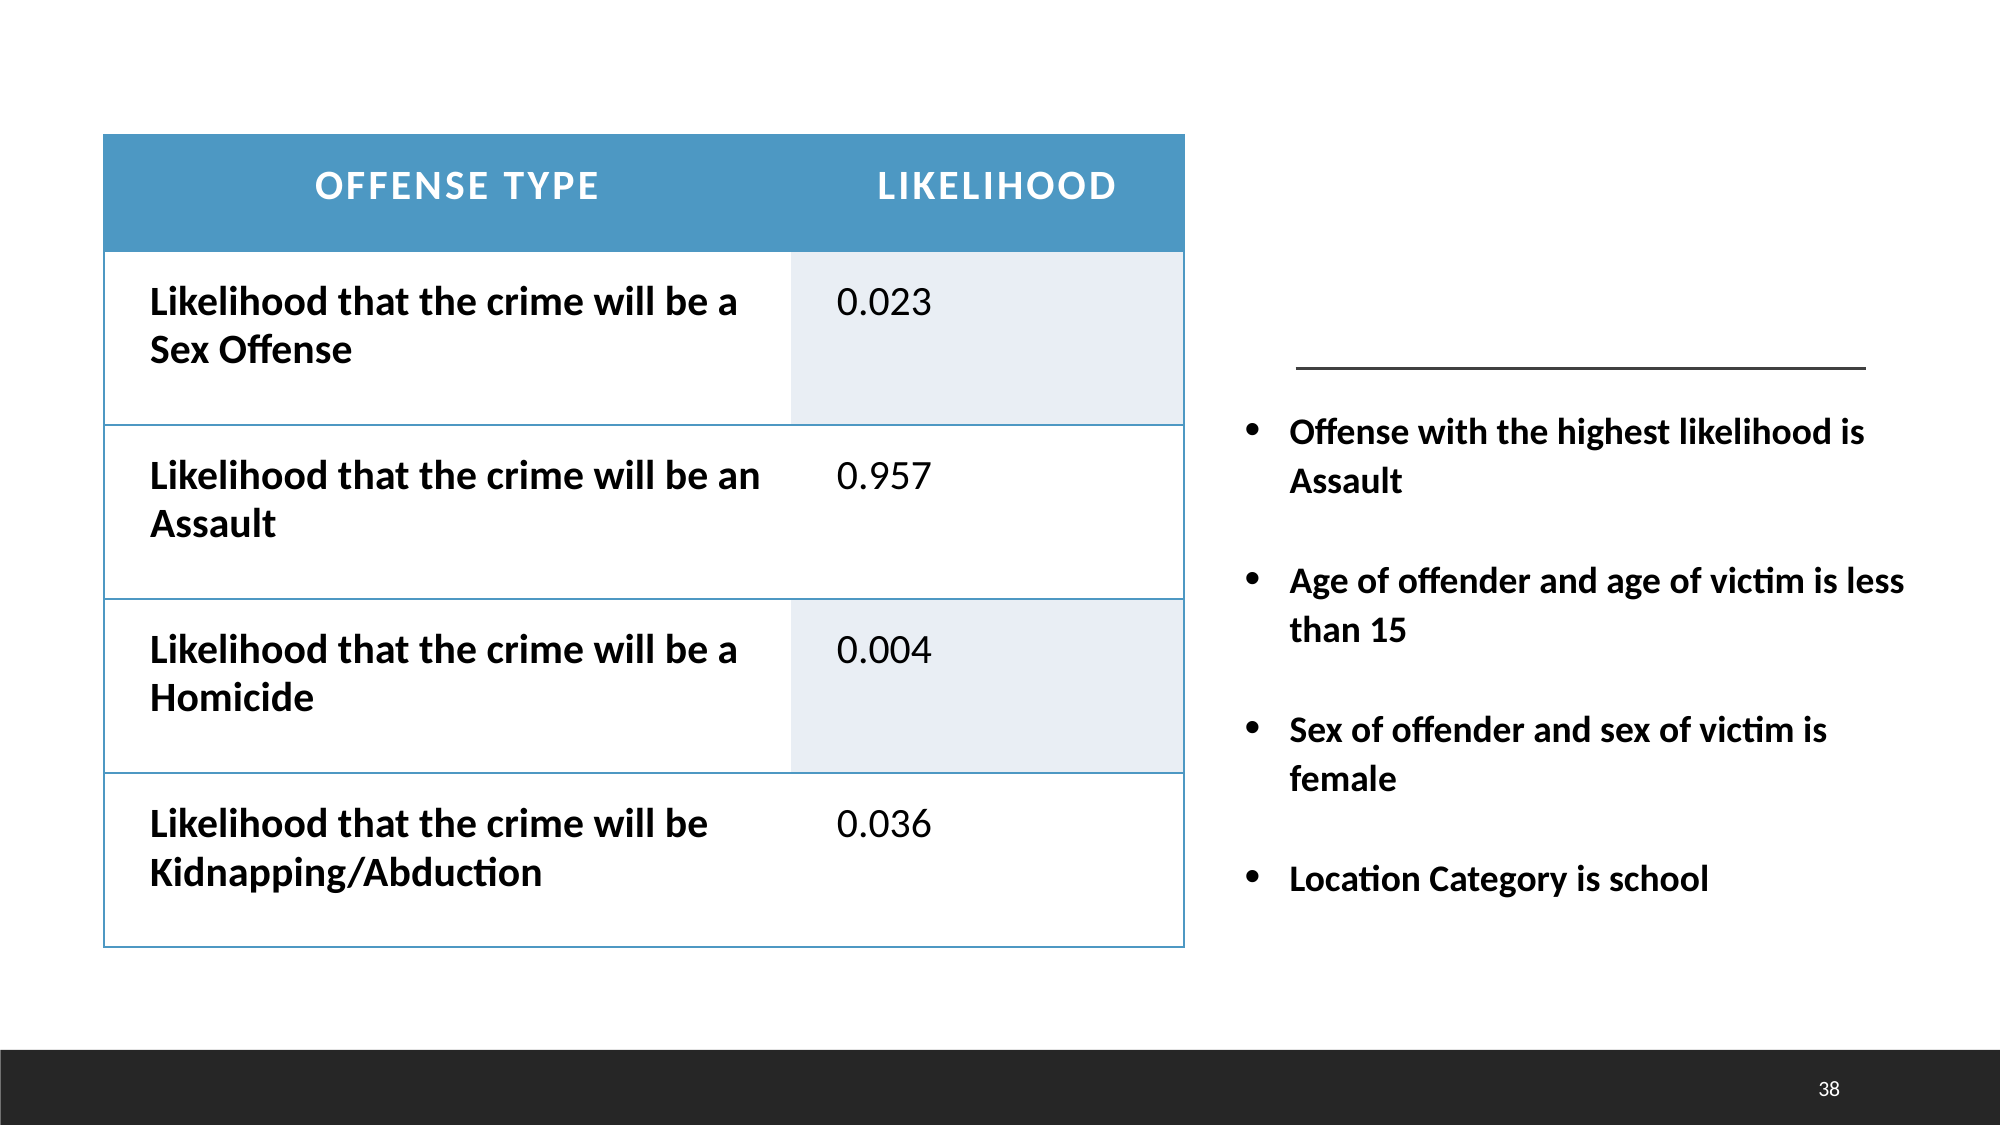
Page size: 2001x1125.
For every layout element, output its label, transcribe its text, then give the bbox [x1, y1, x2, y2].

table_header Offense Type [105, 136, 791, 250]
text_box Offense with the highest likelihood is Assault Age of offender and age of victim is less than 15 Sex of offender and sex of victim is female Location Category is school [1244, 394, 1932, 976]
table_cell 0.957 [791, 426, 1183, 598]
text_box [0, 1049, 2000, 1125]
table_cell Likelihood that the crime will be Kidnapping/Abduction [105, 774, 791, 946]
slide_number 38 [1803, 1057, 1932, 1118]
table_cell 0.023 [791, 252, 1183, 424]
table_header Likelihood [791, 136, 1183, 250]
table_cell 0.036 [791, 774, 1183, 946]
table_cell 0.004 [791, 600, 1183, 772]
table_cell Likelihood that the crime will be a Homicide [105, 600, 791, 772]
text_box [0, 0, 2000, 1049]
table_cell Likelihood that the crime will be an Assault [105, 426, 791, 598]
table_cell Likelihood that the crime will be a Sex Offense [105, 252, 791, 424]
